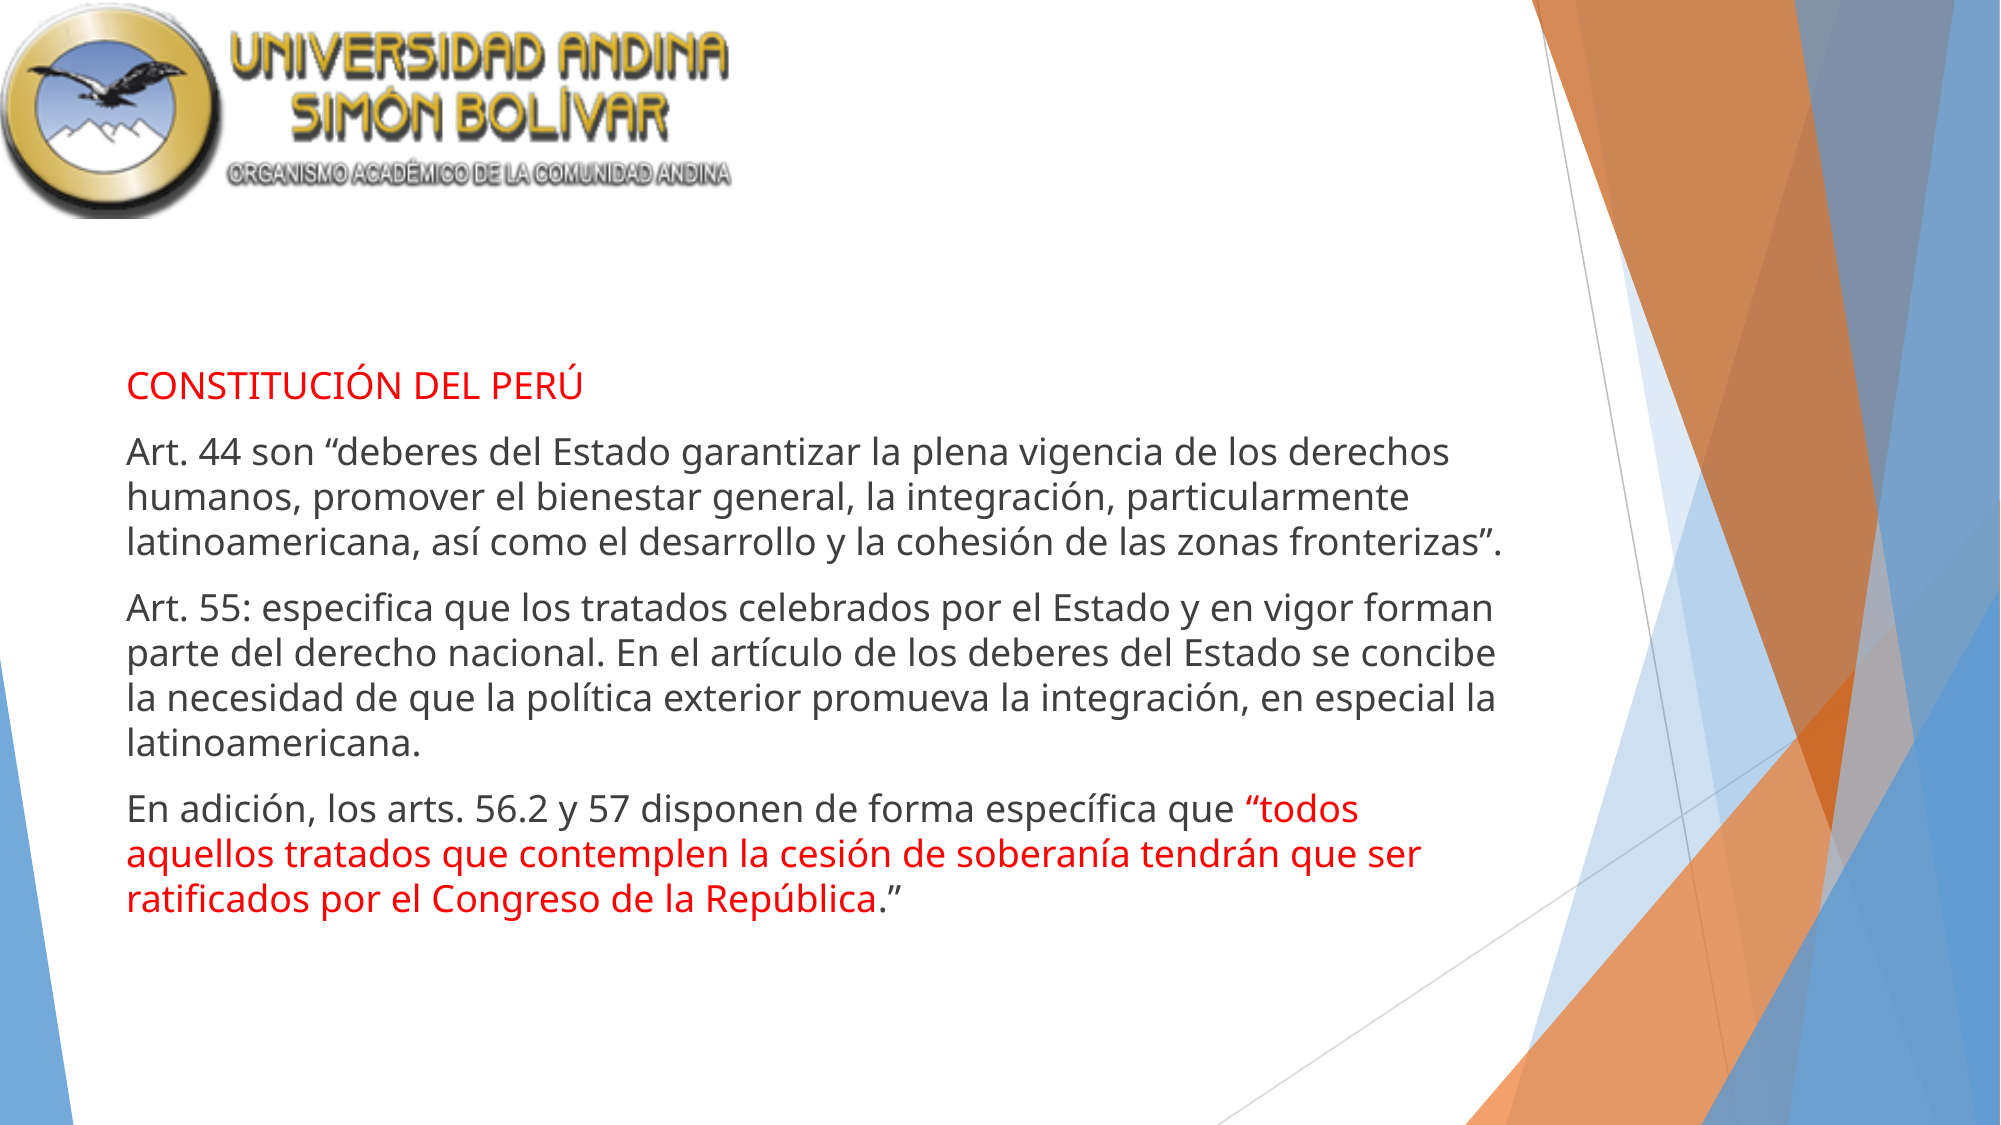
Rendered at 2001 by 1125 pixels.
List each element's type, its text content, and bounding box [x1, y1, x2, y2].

picture [0, 1, 765, 220]
list CONSTITUCIÓN DEL PERÚ Art. 44 son “deberes del Estado garantizar la plena vigencia de los derechos humanos, promover el bienestar general, la integración, particularmente latinoamericana, así como el desarrollo y la cohesión de las zonas fronterizas”. Art. 55: especifica que los tratados celebrados por el Estado y en vigor forman parte del derecho nacional. En el artículo de los deberes del Estado se concibe la necesidad de que la política exterior promueva la integración, en especial la latinoamericana. En adición, los arts. 56.2 y 57 disponen de forma específica que “todos aquellos tratados que contemplen la cesión de soberanía tendrán que ser ratificados por el Congreso de la República.” [111, 354, 1522, 992]
